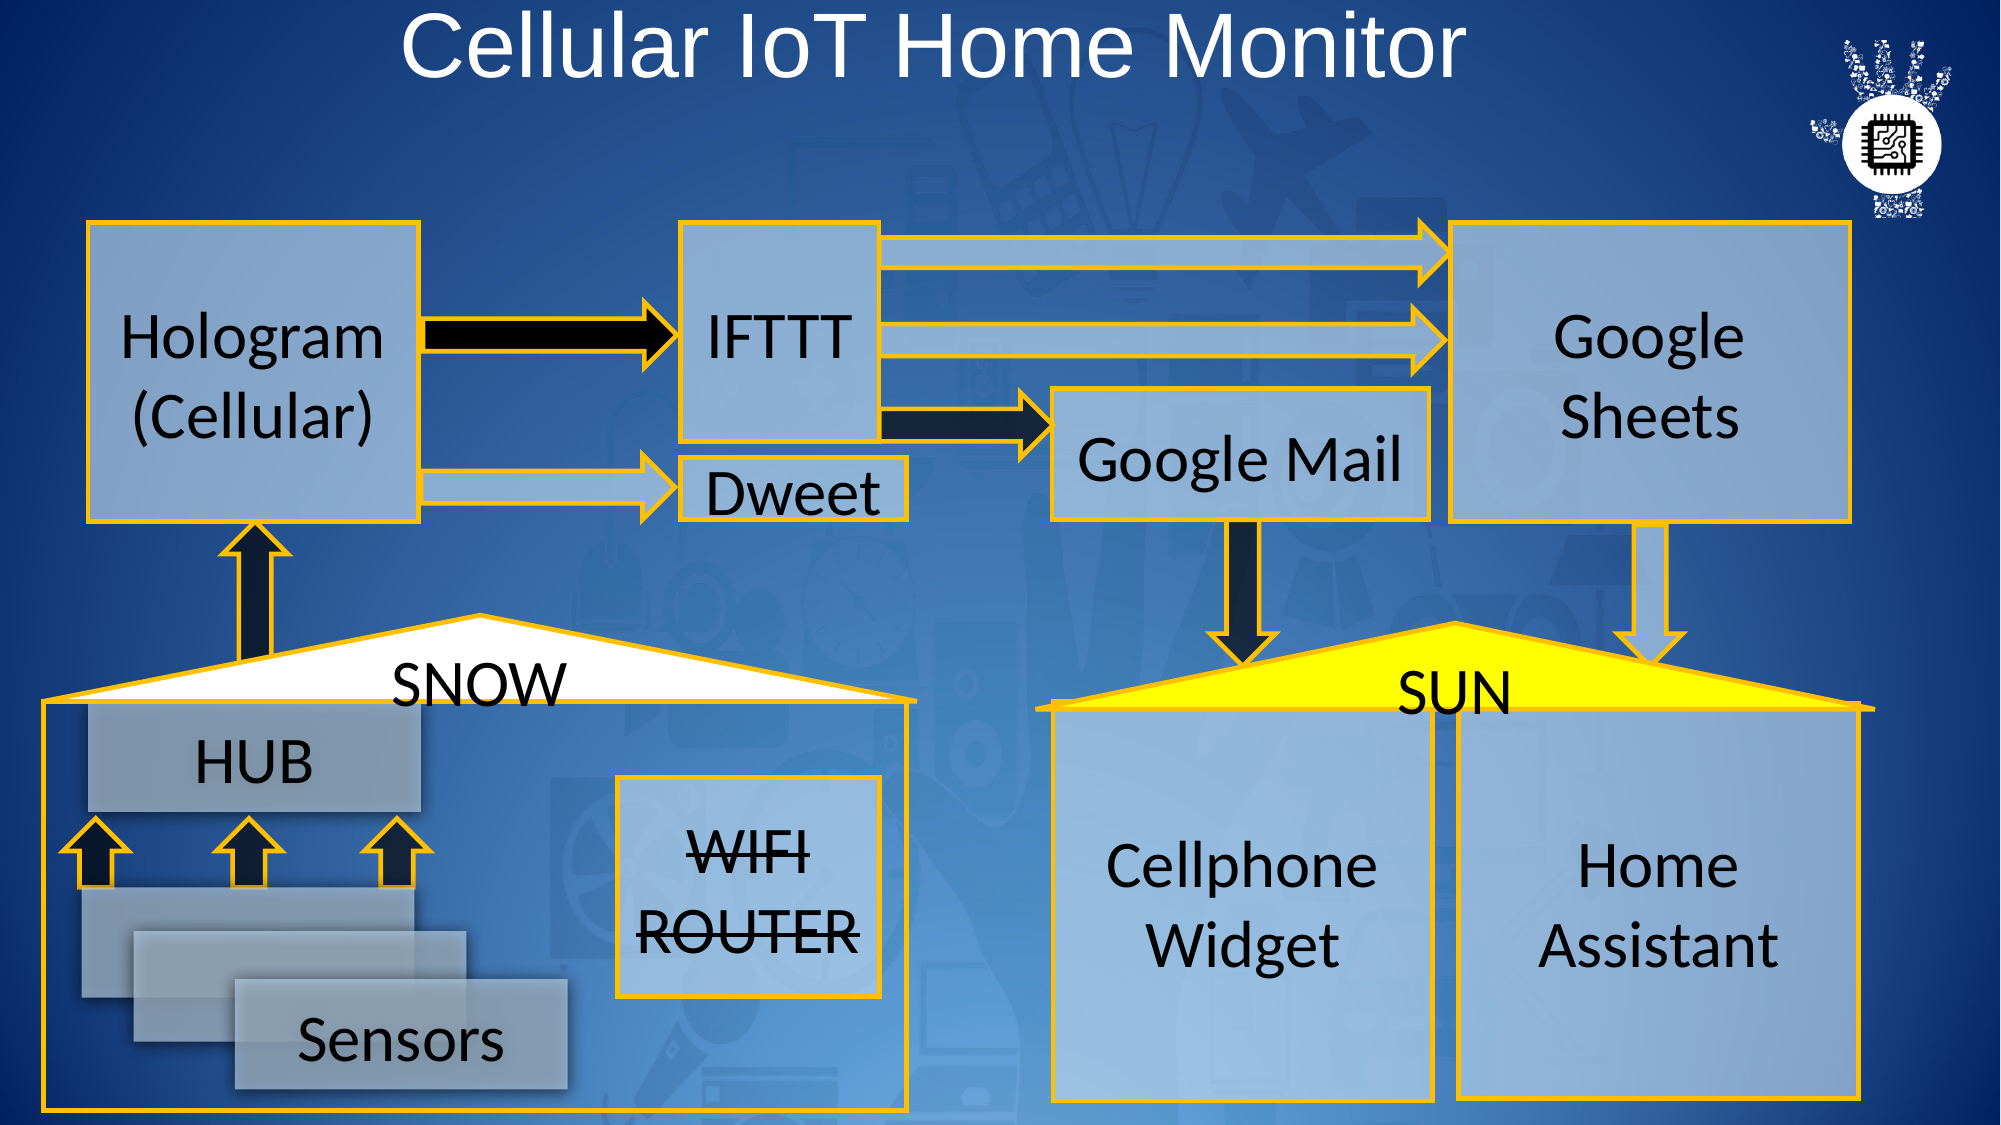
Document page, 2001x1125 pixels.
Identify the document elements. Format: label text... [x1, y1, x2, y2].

text_box [878, 390, 1055, 461]
text_box [1615, 523, 1686, 663]
text_box WIFI ROUTER [616, 777, 880, 998]
text_box [878, 305, 1447, 375]
text_box Google Sheets [1449, 221, 1851, 522]
text_box [419, 452, 677, 523]
picture [0, 0, 2001, 1125]
text_box Google Mail [1051, 388, 1430, 521]
text_box [421, 299, 679, 370]
text_box [220, 519, 291, 661]
text_box Home Assistant [1458, 711, 1859, 1100]
text_box Cellphone Widget [1052, 711, 1434, 1102]
text_box [878, 219, 1452, 286]
text_box [1207, 518, 1278, 666]
text_box IFTTT [679, 221, 880, 442]
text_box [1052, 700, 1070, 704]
text_box SUN [1035, 622, 1876, 711]
text_box Hologram (Cellular) [87, 221, 419, 522]
text_box SNOW [43, 614, 918, 703]
text_box Dweet [680, 457, 908, 521]
text_box [42, 700, 907, 1112]
title Cellular IoT Home Monitor [43, 0, 1852, 127]
